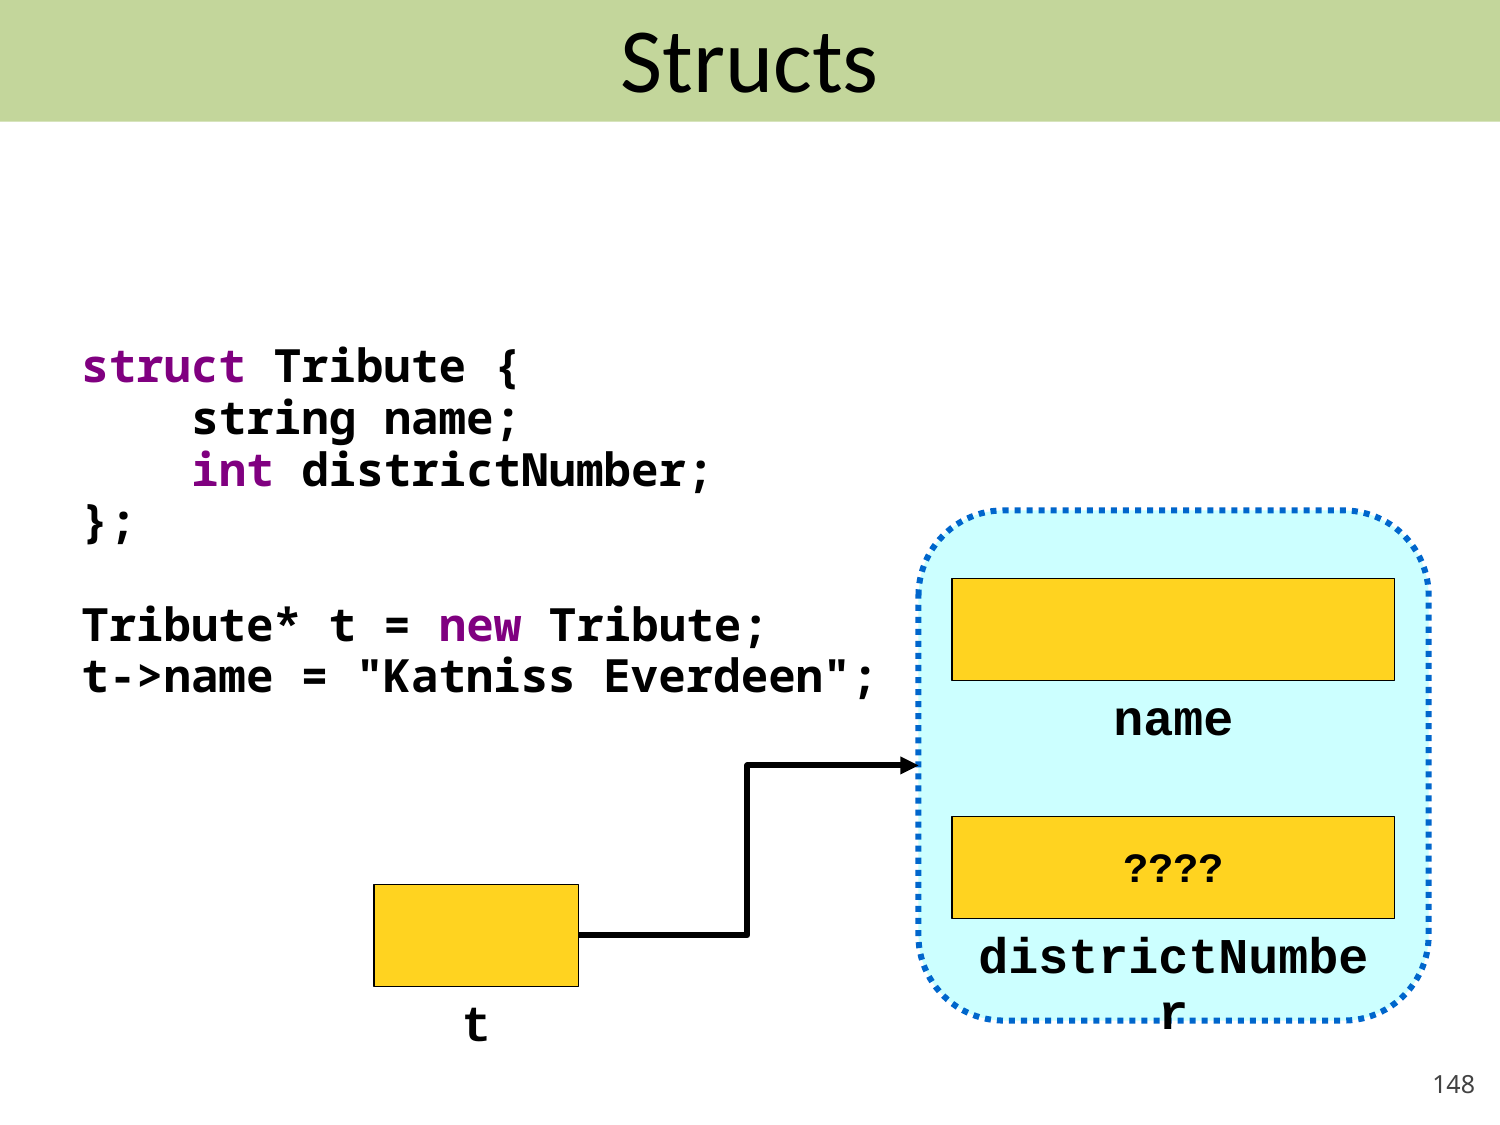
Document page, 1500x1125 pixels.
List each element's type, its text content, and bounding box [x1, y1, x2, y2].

text_box name [952, 680, 1395, 750]
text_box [578, 764, 919, 936]
text_box ???? [952, 816, 1395, 918]
text_box [952, 578, 1395, 680]
text_box Structs [74, 0, 1425, 113]
text_box t [374, 986, 579, 1056]
text_box struct Tribute { string name; int districtNumber; }; Tribute* t = new Tribute; t->name = "Katniss Everdeen"; t->districtNumber = 12; [67, 331, 919, 987]
text_box districtNumber [952, 918, 1395, 988]
text_box [374, 884, 579, 986]
text_box [918, 510, 1429, 1021]
